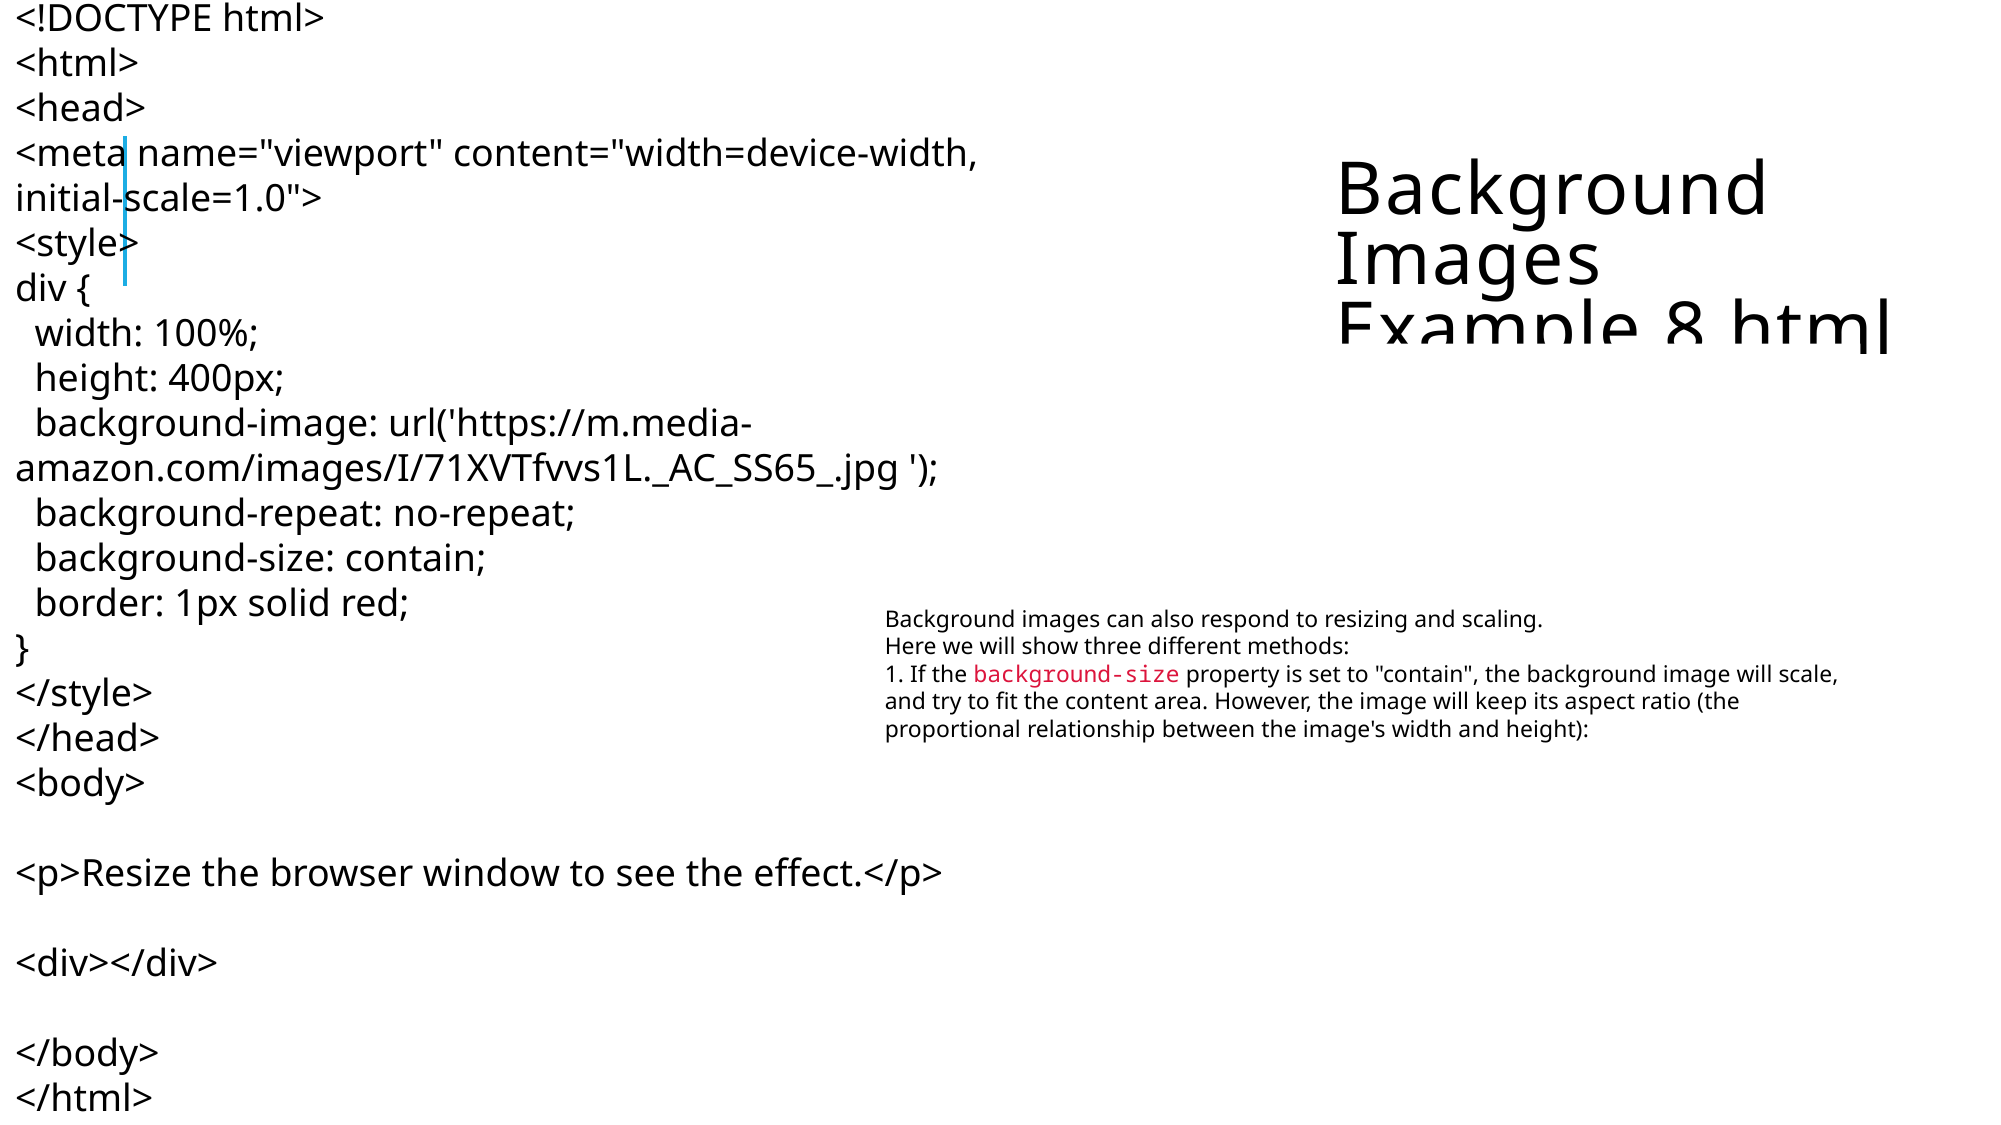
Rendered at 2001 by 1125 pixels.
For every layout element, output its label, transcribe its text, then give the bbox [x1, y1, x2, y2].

text_box <!DOCTYPE html> <html> <head> <meta name="viewport" content="width=device-width, initial-scale=1.0"> <style> div { width: 100%; height: 400px; background-image: url('https://m.media-amazon.com/images/I/71XVTfvvs1L._AC_SS65_.jpg '); background-repeat: no-repeat; background-size: contain; border: 1px solid red; } </style> </head> <body> <p>Resize the browser window to see the effect.</p> <div></div> </body> </html> [0, 0, 1000, 1125]
title Background Images Example 8.html [1320, 140, 1917, 387]
list Background images can also respond to resizing and scaling. Here we will show three different methods: 1. If the background-size property is set to "contain", the background image will scale, and try to fit the content area. However, the image will keep its aspect ratio (the proportional relationship between the image's width and height): [1000, 343, 1861, 1003]
